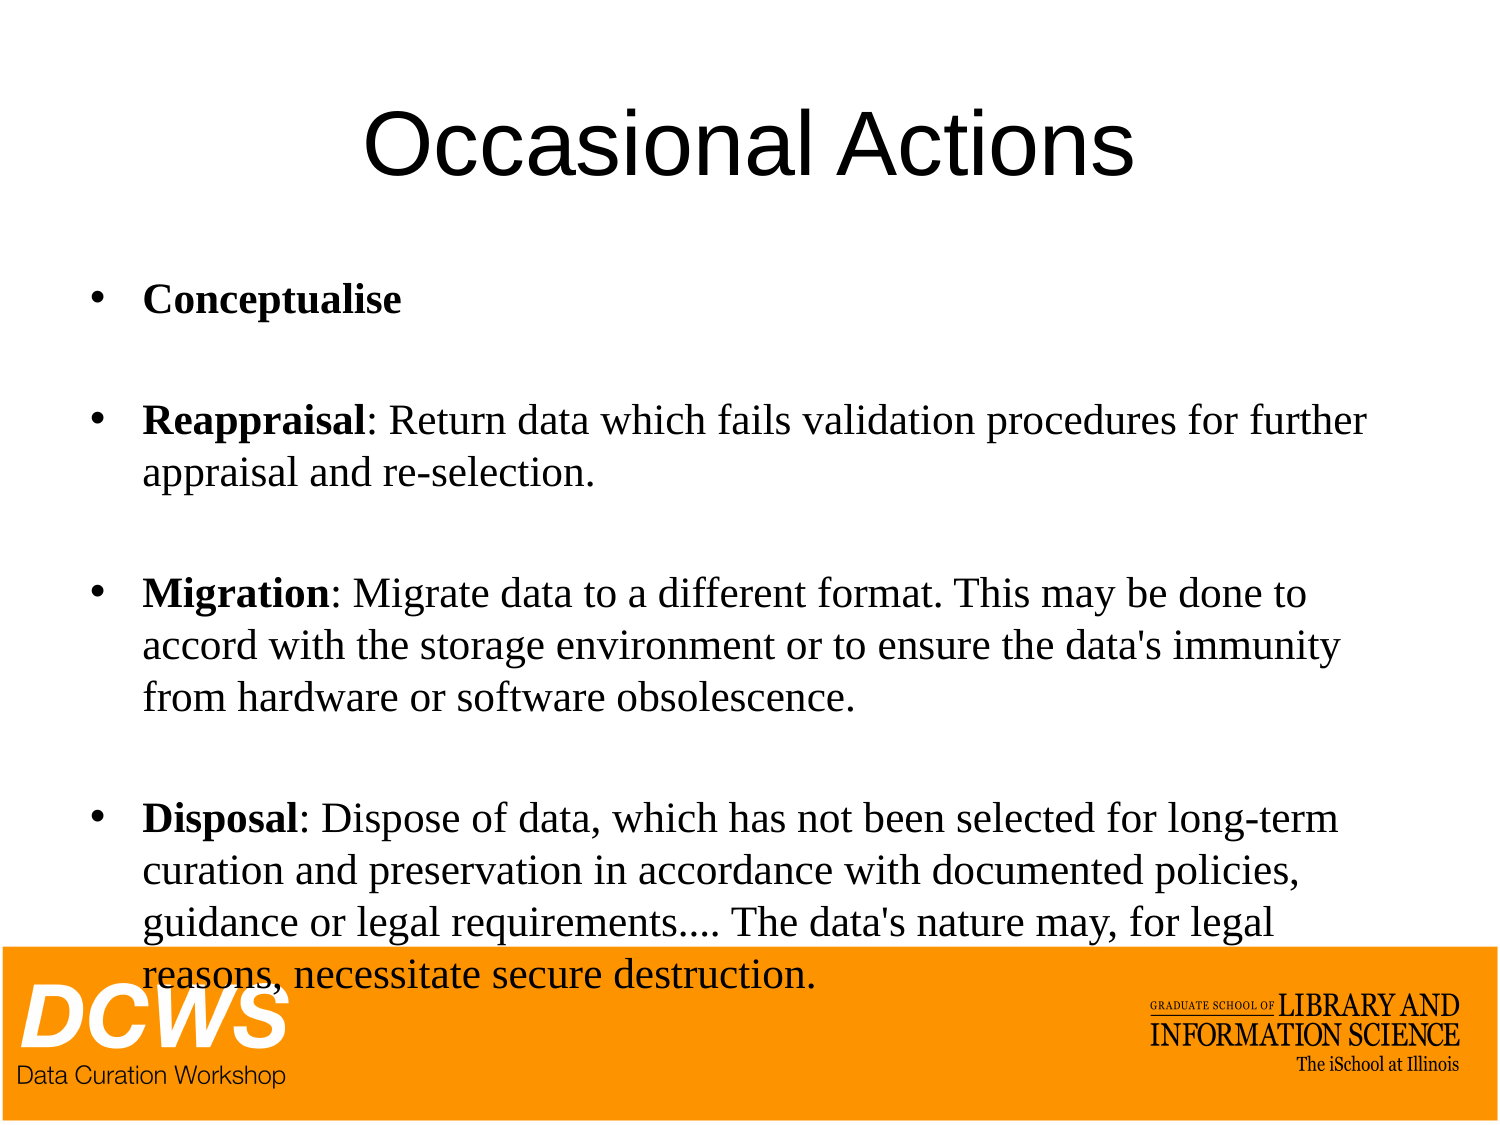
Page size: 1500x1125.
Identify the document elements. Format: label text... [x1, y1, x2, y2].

list Conceptualise Reappraisal: Return data which fails validation procedures for further appraisal and re-selection. Migration: Migrate data to a different format. This may be done to accord with the storage environment or to ensure the data's immunity from hardware or software obsolescence. Disposal: Dispose of data, which has not been selected for long-term curation and preservation in accordance with documented policies, guidance or legal requirements.... The data's nature may, for legal reasons, necessitate secure destruction. [75, 262, 1425, 1005]
title Occasional Actions [75, 45, 1425, 233]
picture [0, 944, 1500, 1123]
